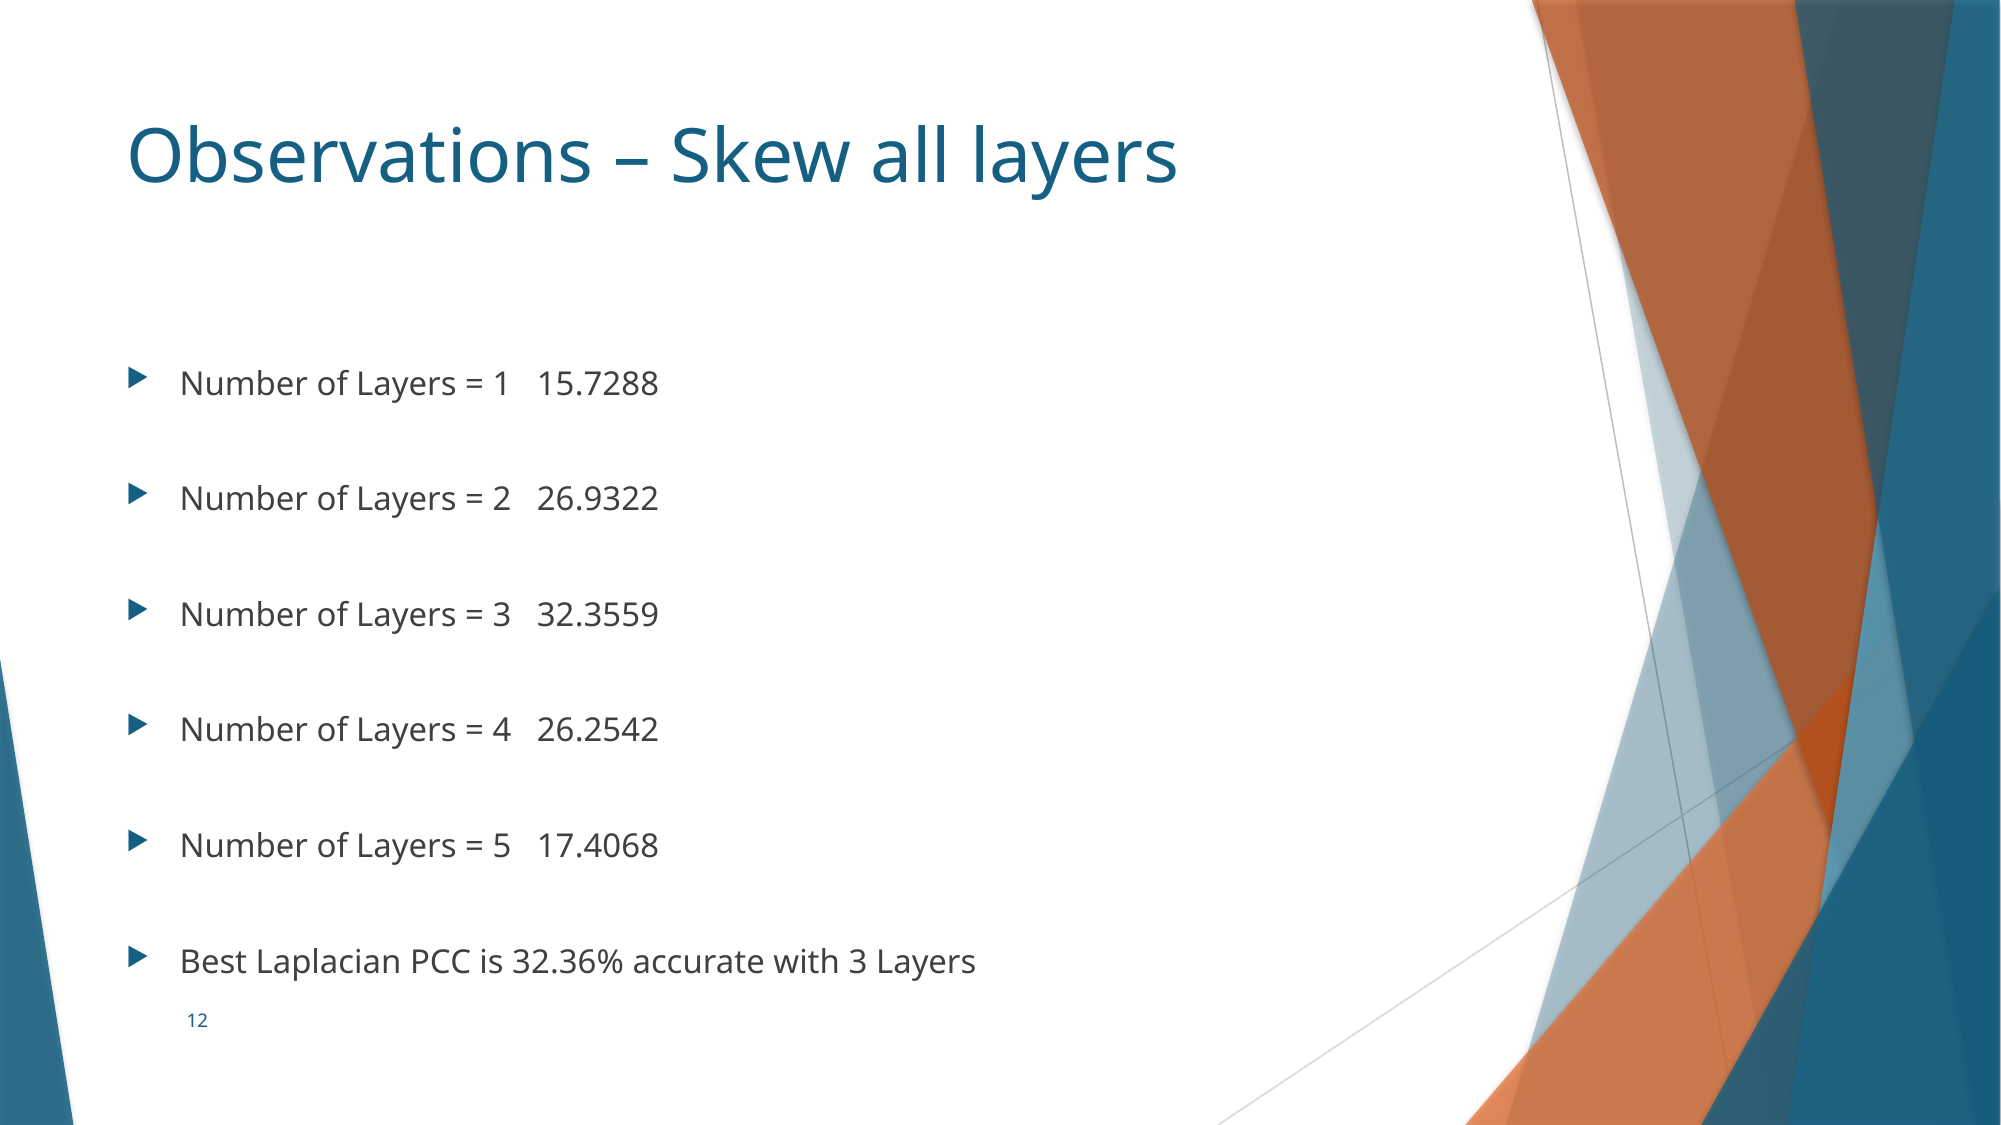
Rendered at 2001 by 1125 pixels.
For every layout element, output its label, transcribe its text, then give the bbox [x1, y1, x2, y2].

slide_number 12 [111, 991, 224, 1051]
list Number of Layers = 1 15.7288 Number of Layers = 2 26.9322 Number of Layers = 3 32.3559 Number of Layers = 4 26.2542 Number of Layers = 5 17.4068 Best Laplacian PCC is 32.36% accurate with 3 Layers [111, 354, 1522, 992]
title Observations – Skew all layers [111, 99, 1522, 317]
